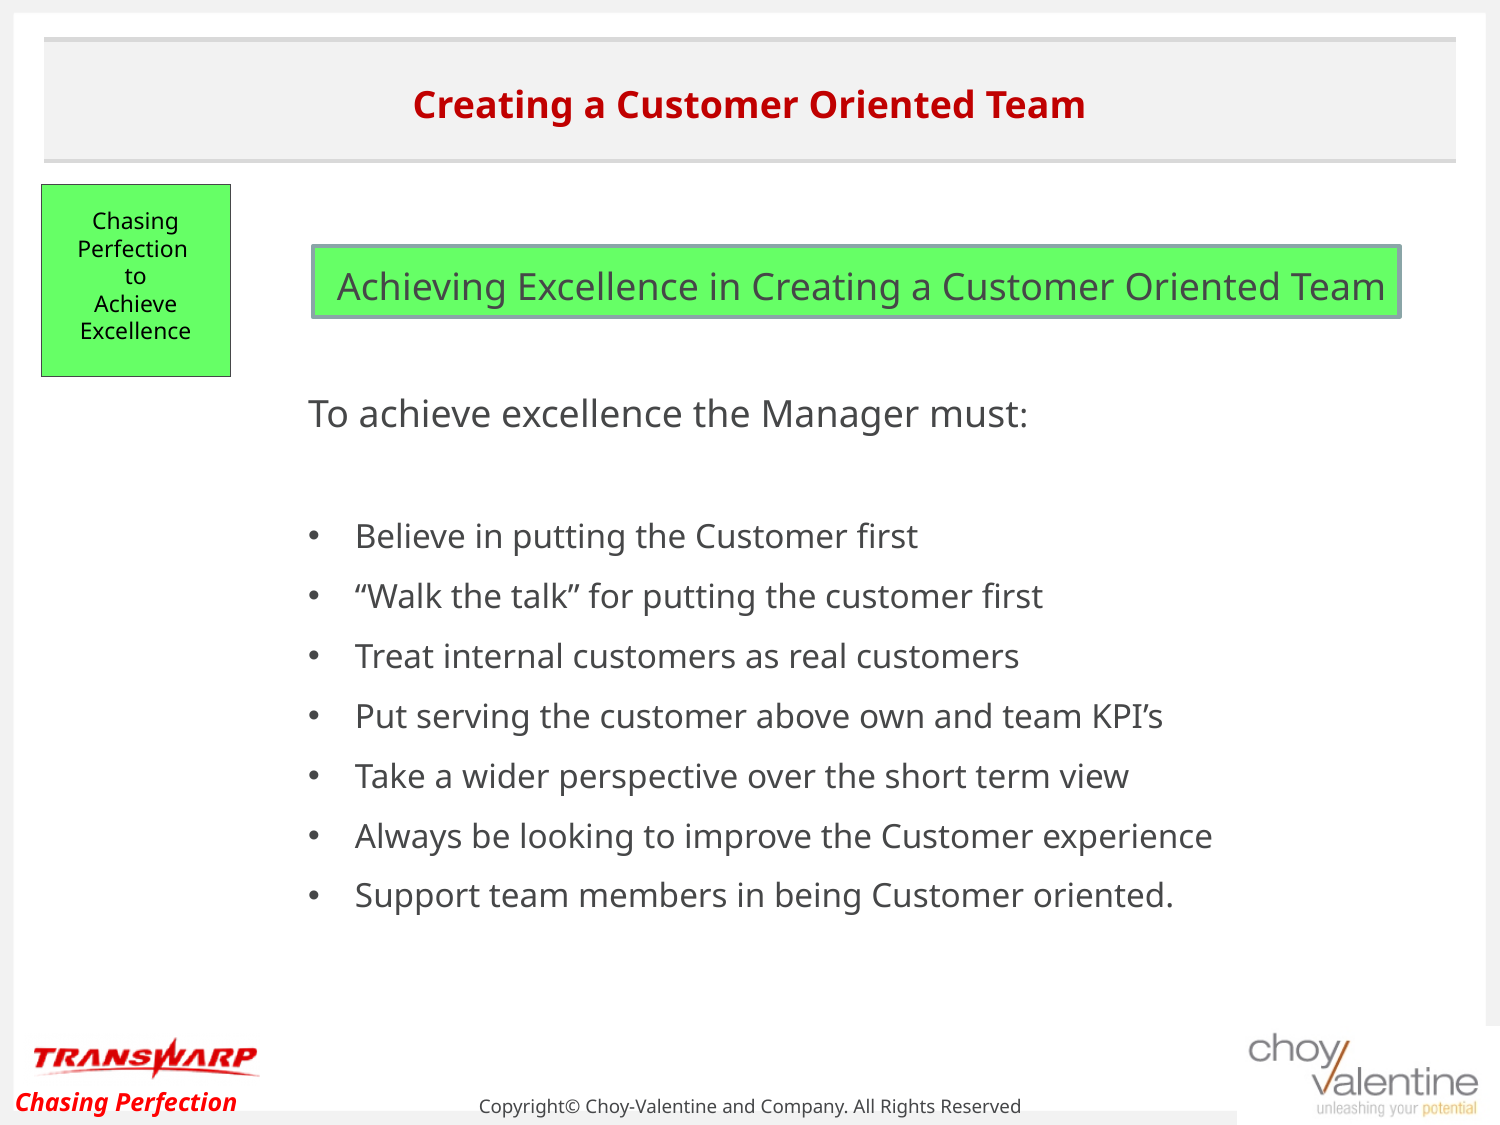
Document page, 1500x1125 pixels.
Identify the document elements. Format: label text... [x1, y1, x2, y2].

text_box [311, 244, 1402, 255]
title Creating a Customer Oriented Team [17, 44, 1483, 163]
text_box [0, 1033, 331, 1125]
text_box Chasing Perfection to Achieve Excellence [41, 184, 231, 377]
picture [0, 0, 1500, 1125]
text_box Achieving Excellence in Creating a Customer Oriented Team To achieve excellence the Manager must: Believe in putting the Customer first “Walk the talk” for putting the customer first Treat internal customers as real customers Put serving the customer above own and team KPI’s Take a wider perspective over the short term view Always be looking to improve the Customer experience Support team members in being Customer oriented. [218, 255, 1500, 982]
